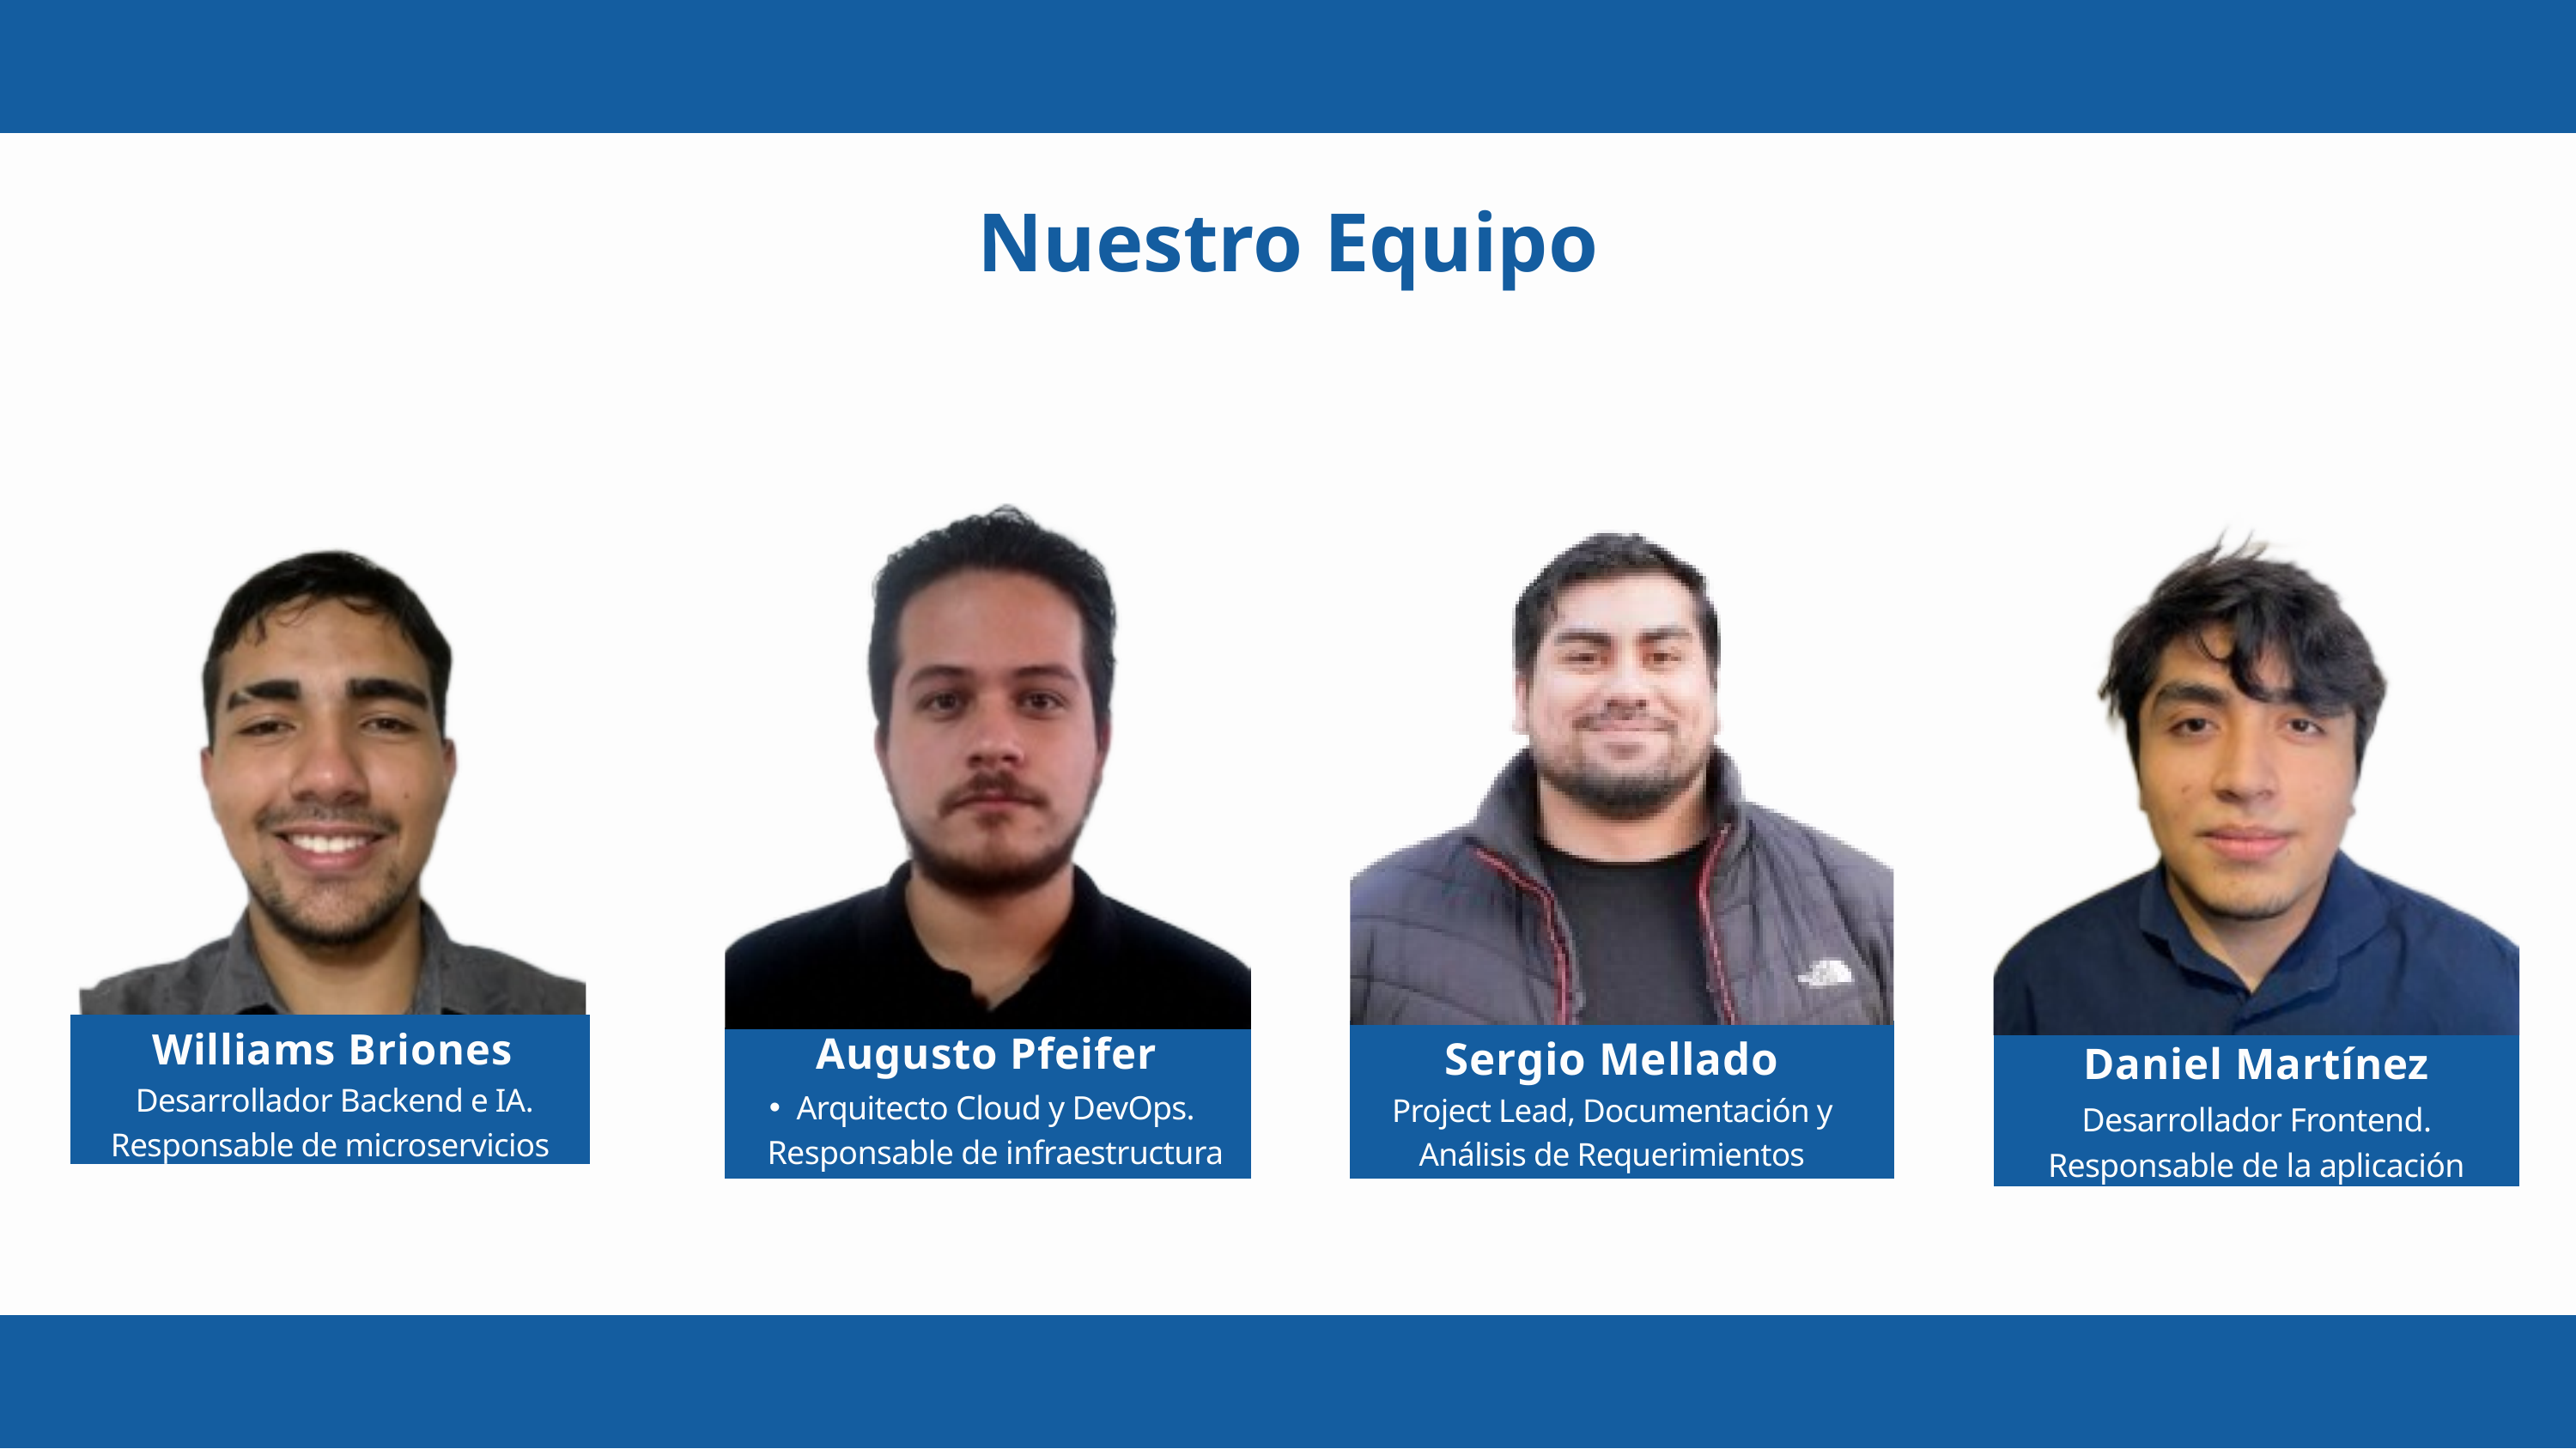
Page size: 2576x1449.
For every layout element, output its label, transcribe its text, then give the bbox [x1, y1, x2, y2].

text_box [1350, 1020, 1895, 1179]
text_box [1350, 509, 1894, 1020]
text_box Augusto Pfeifer [775, 1017, 1198, 1026]
text_box Arquitecto Cloud y DevOps. Responsable de infraestructura [685, 1081, 1251, 1216]
text_box Nuestro Equipo [775, 175, 1801, 288]
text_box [725, 1027, 1252, 1179]
text_box [725, 503, 1251, 1027]
text_box [1993, 509, 2520, 1034]
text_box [70, 1014, 590, 1164]
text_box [0, 0, 2576, 134]
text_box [1993, 1034, 2520, 1187]
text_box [0, 1314, 2576, 1449]
text_box [70, 530, 586, 1014]
text_box Daniel Martínez [2045, 1028, 2468, 1034]
